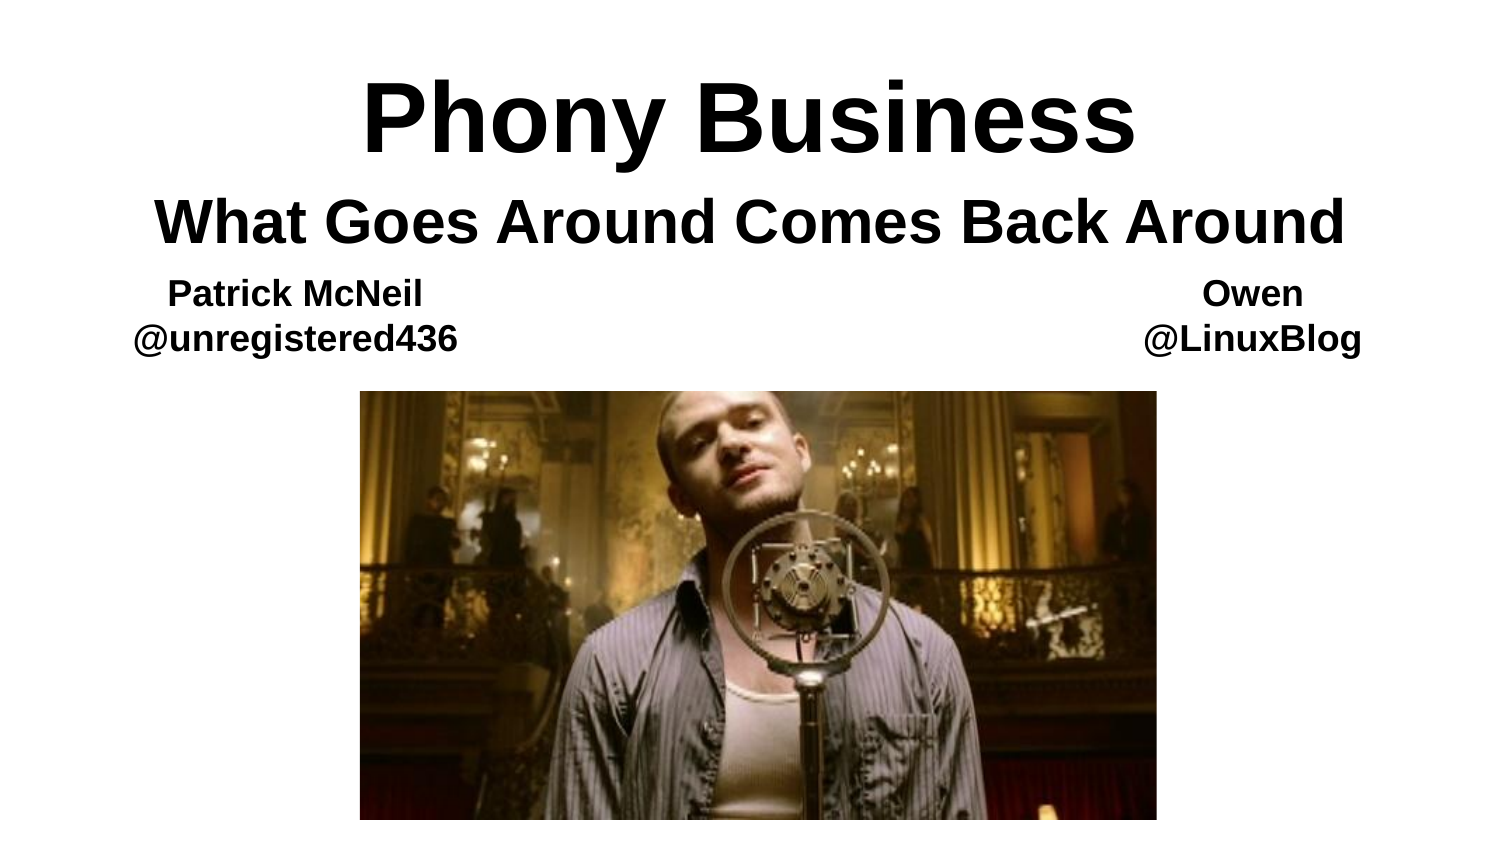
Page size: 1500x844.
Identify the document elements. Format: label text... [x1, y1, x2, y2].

subtitle Owen @LinuxBlog [1119, 254, 1388, 384]
subtitle Patrick McNeil @unregistered436 [112, 254, 479, 384]
subtitle What Goes Around Comes Back Around [60, 165, 1443, 295]
picture [359, 390, 1157, 820]
title Phony Business [112, 0, 1388, 165]
